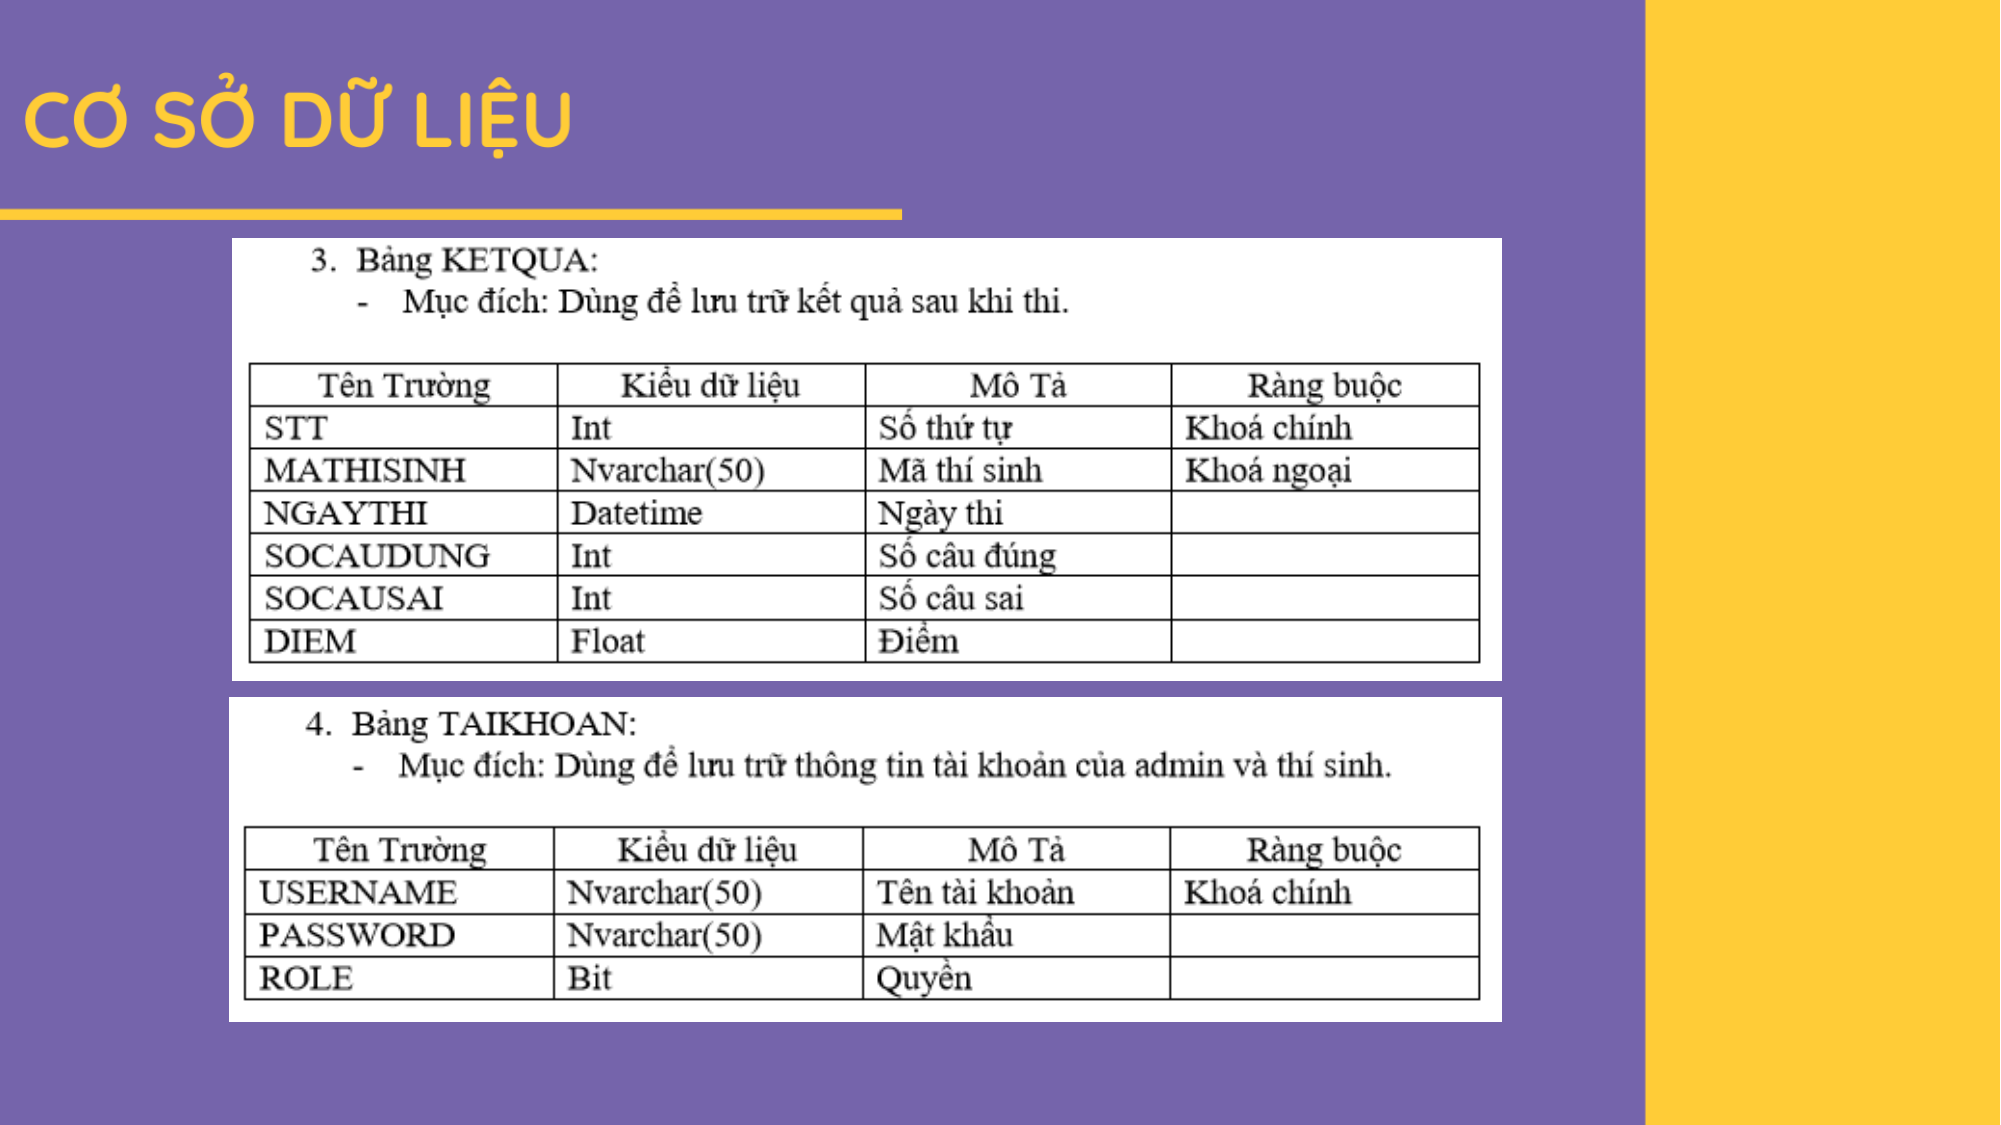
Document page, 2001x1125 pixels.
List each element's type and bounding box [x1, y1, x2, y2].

list [0, 0, 2000, 1125]
picture [232, 238, 1502, 681]
picture [229, 697, 1502, 1022]
